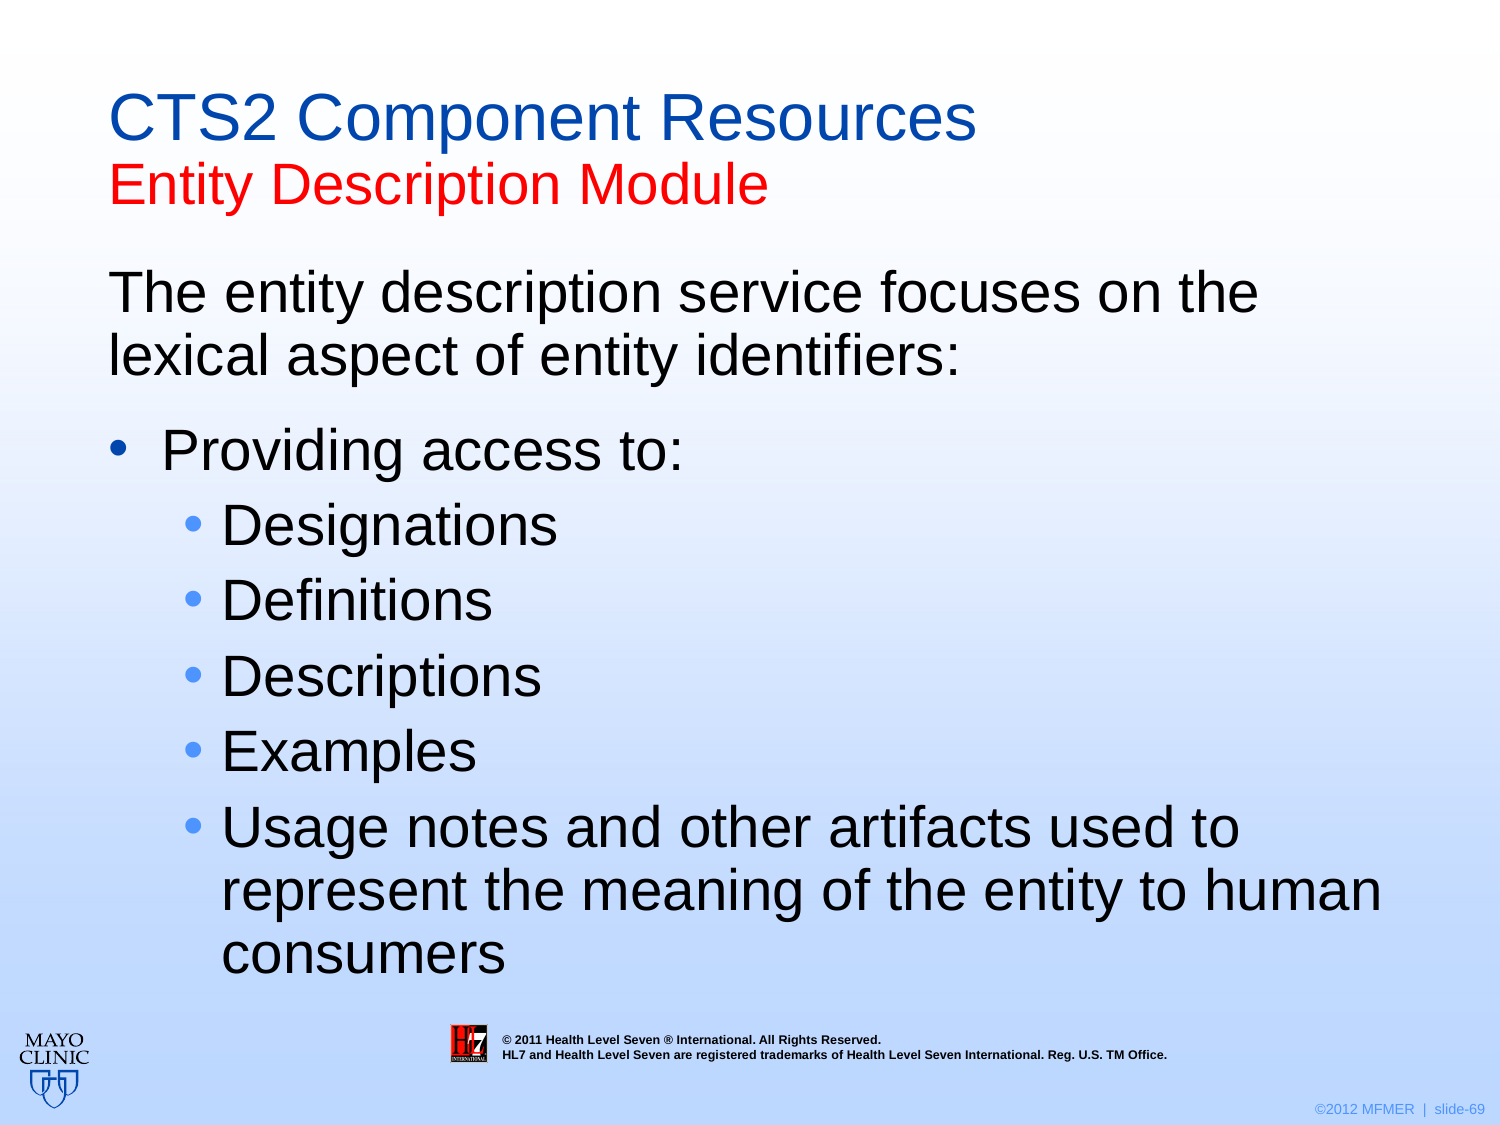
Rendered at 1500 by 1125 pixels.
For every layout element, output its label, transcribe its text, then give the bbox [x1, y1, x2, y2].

title CTS2 Component Resources Entity Description Module [108, 0, 1392, 224]
list The entity description service focuses on the lexical aspect of entity identifiers: Providing access to: Designations Definitions Descriptions Examples Usage notes and other artifacts used to represent the meaning of the entity to human consumers [108, 224, 1392, 1013]
picture [0, 0, 1500, 1125]
